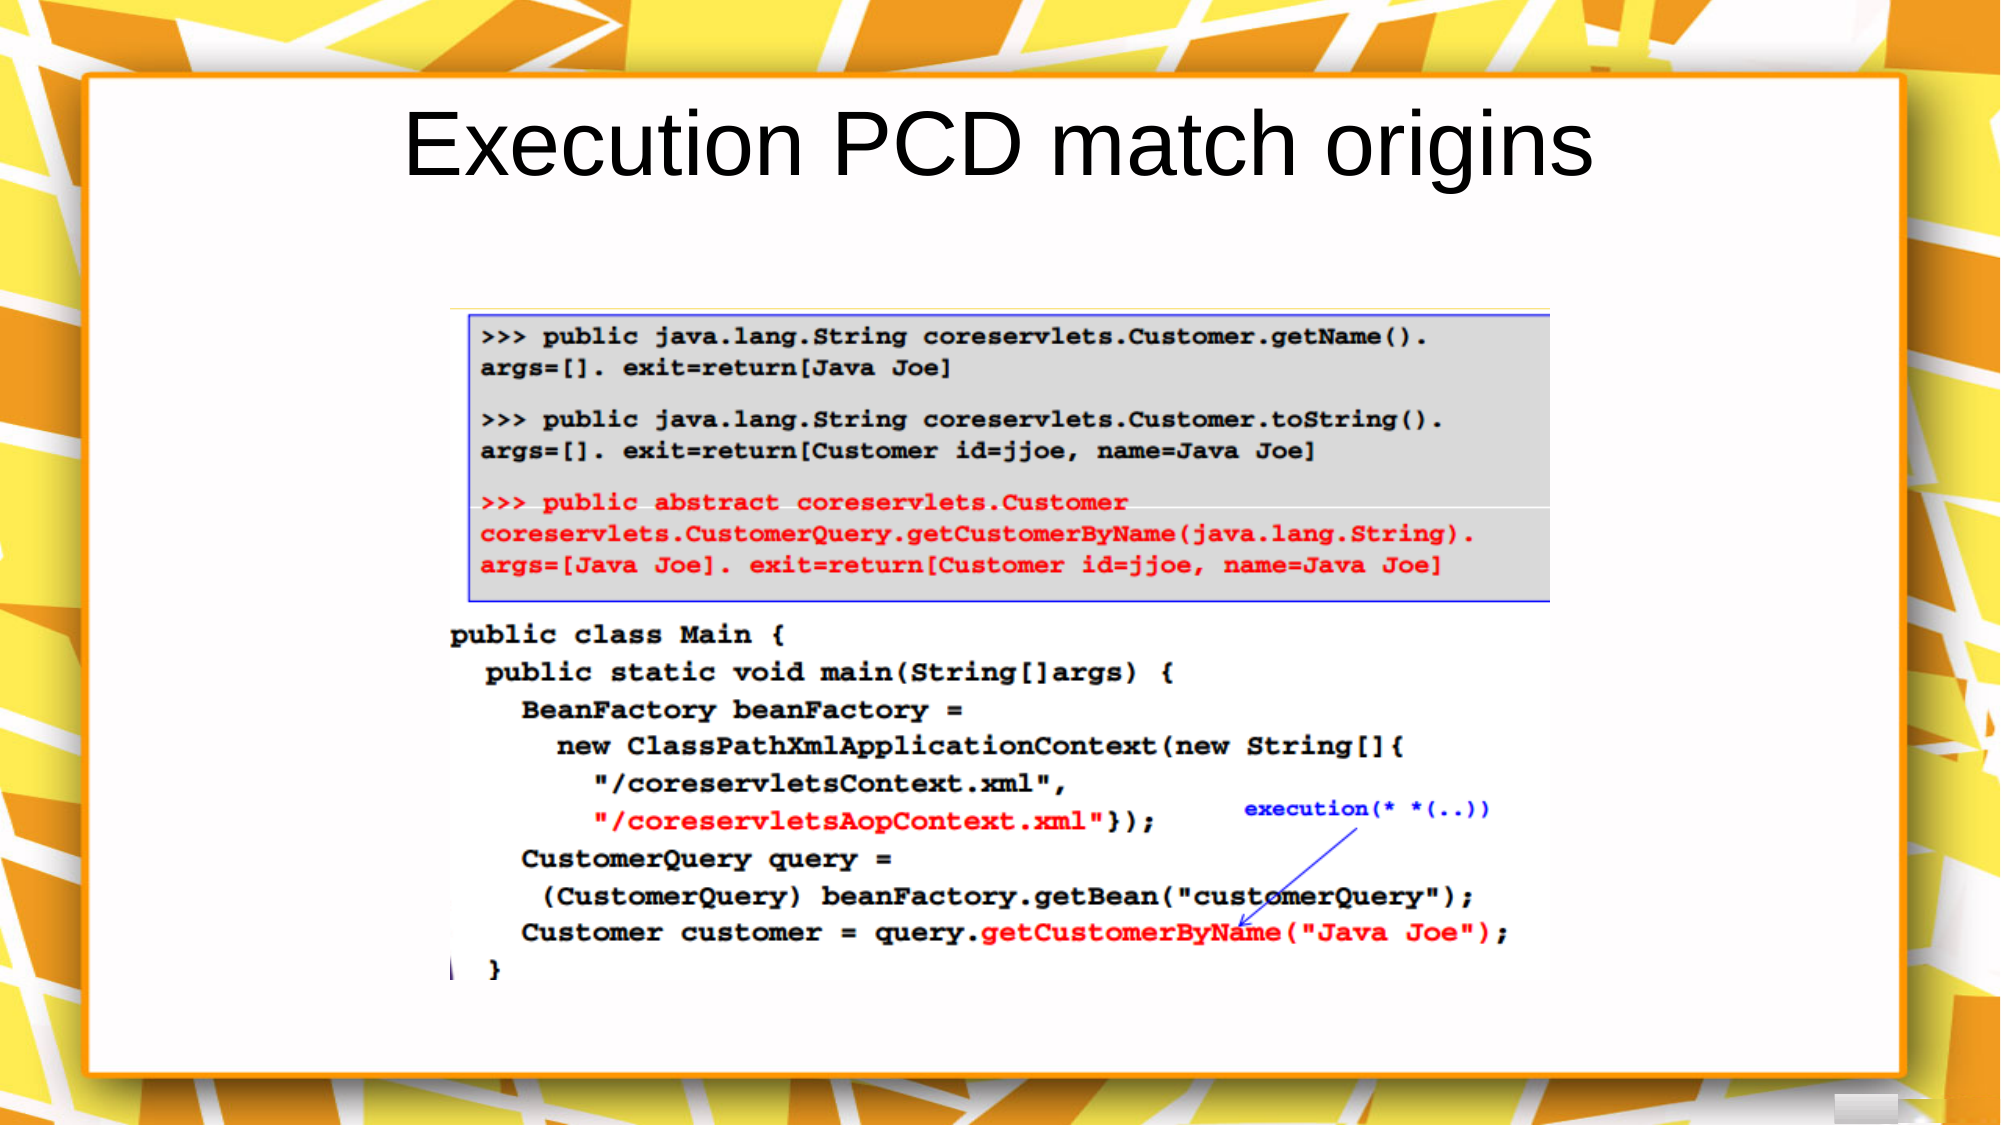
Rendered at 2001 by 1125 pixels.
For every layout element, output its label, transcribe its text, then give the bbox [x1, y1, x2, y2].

picture [0, 0, 2001, 1125]
title Execution PCD match origins [99, 45, 1900, 233]
